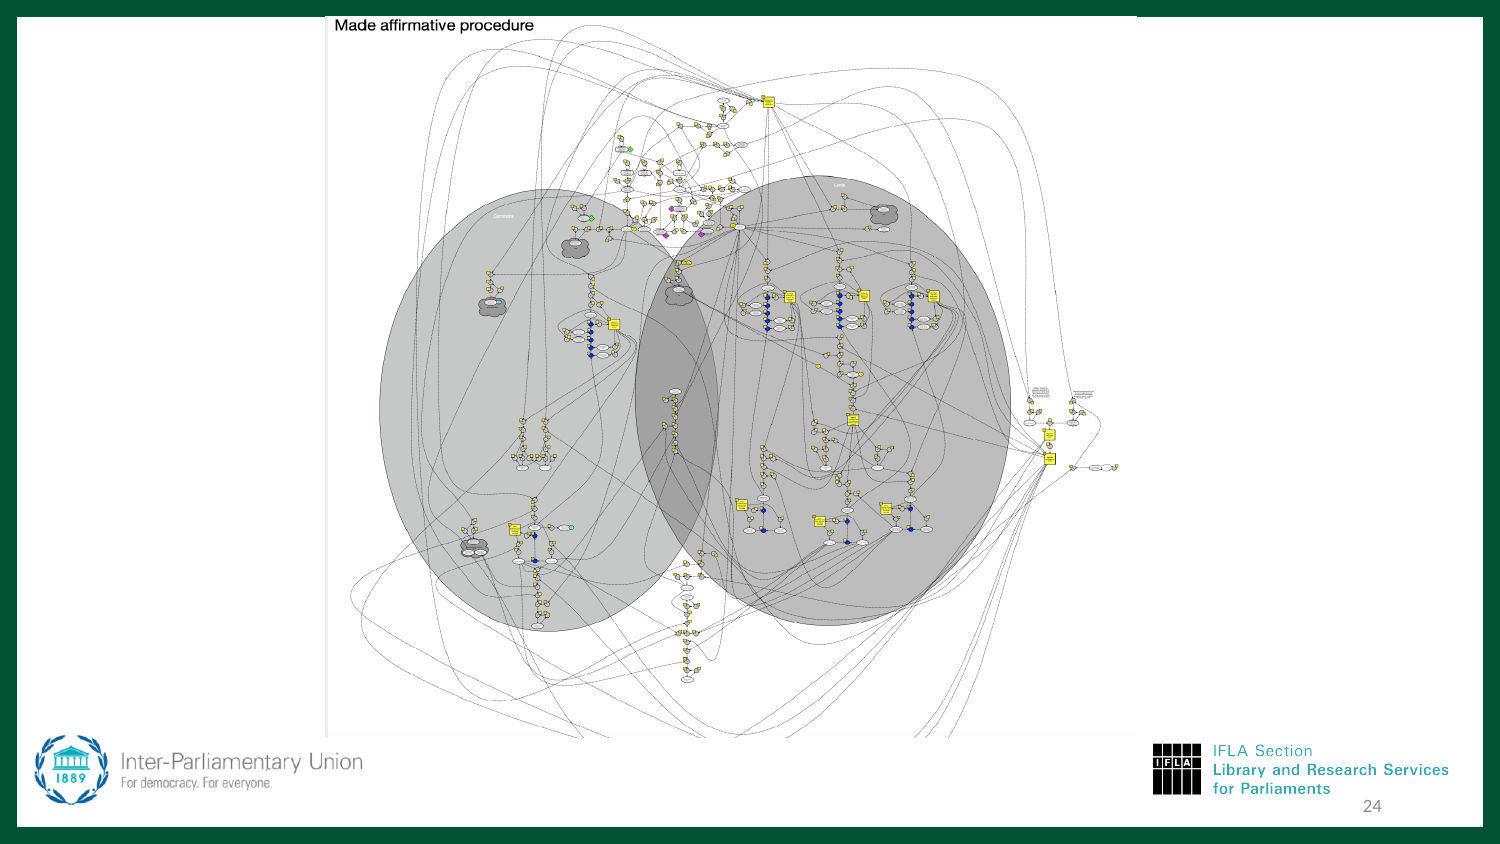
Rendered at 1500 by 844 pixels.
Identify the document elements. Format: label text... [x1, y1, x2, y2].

slide_number 24 [1059, 782, 1397, 827]
picture [23, 16, 1137, 819]
text_box [0, 0, 1500, 844]
picture [1153, 742, 1455, 798]
